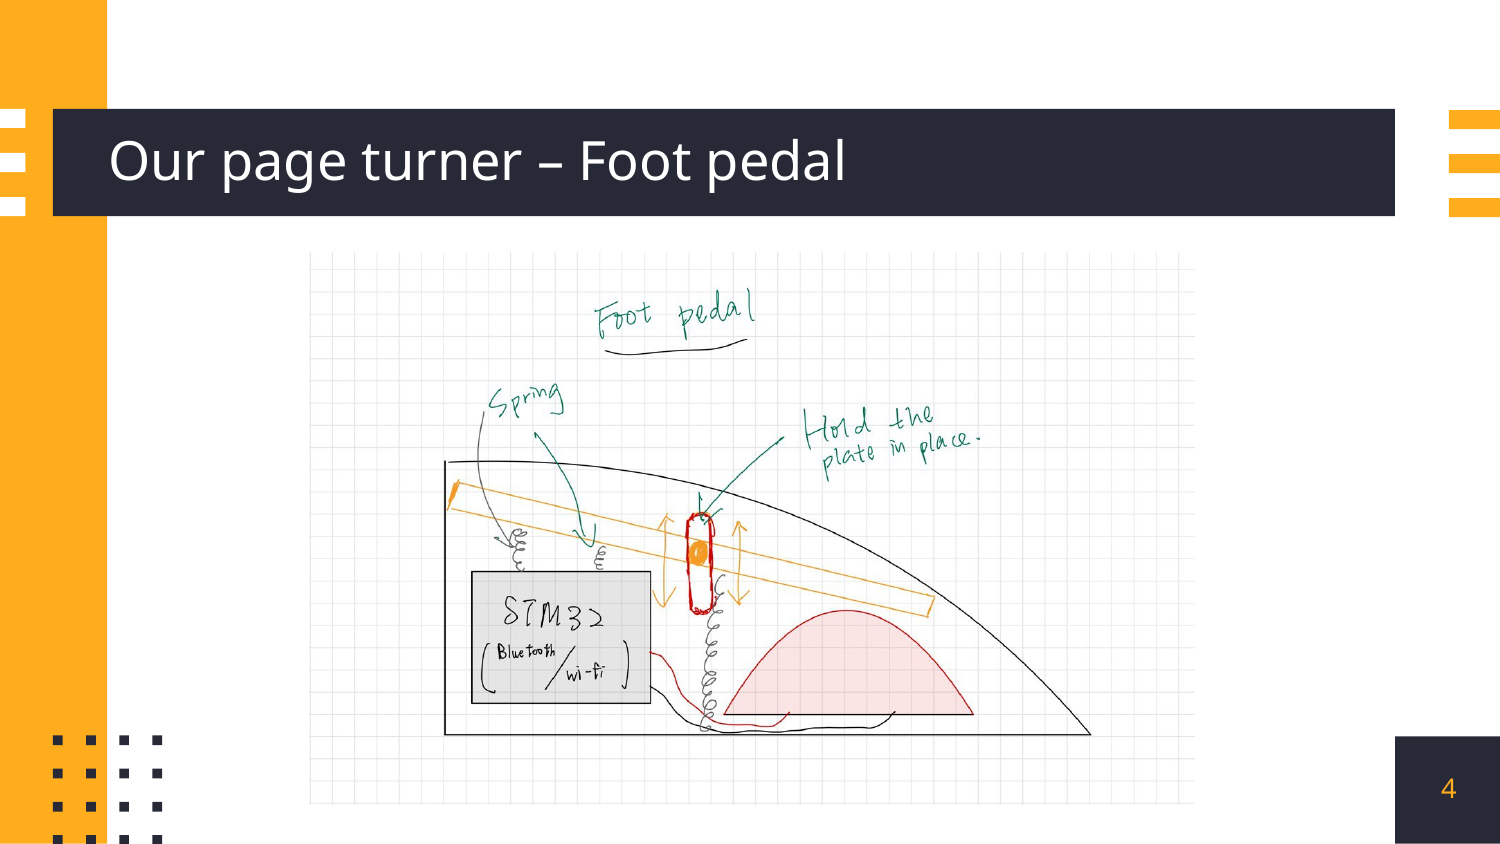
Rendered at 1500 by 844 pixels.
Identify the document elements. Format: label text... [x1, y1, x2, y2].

slide_number 4 [1395, 736, 1500, 844]
picture [309, 251, 1195, 806]
title Our page turner – Foot pedal [108, 108, 1396, 217]
